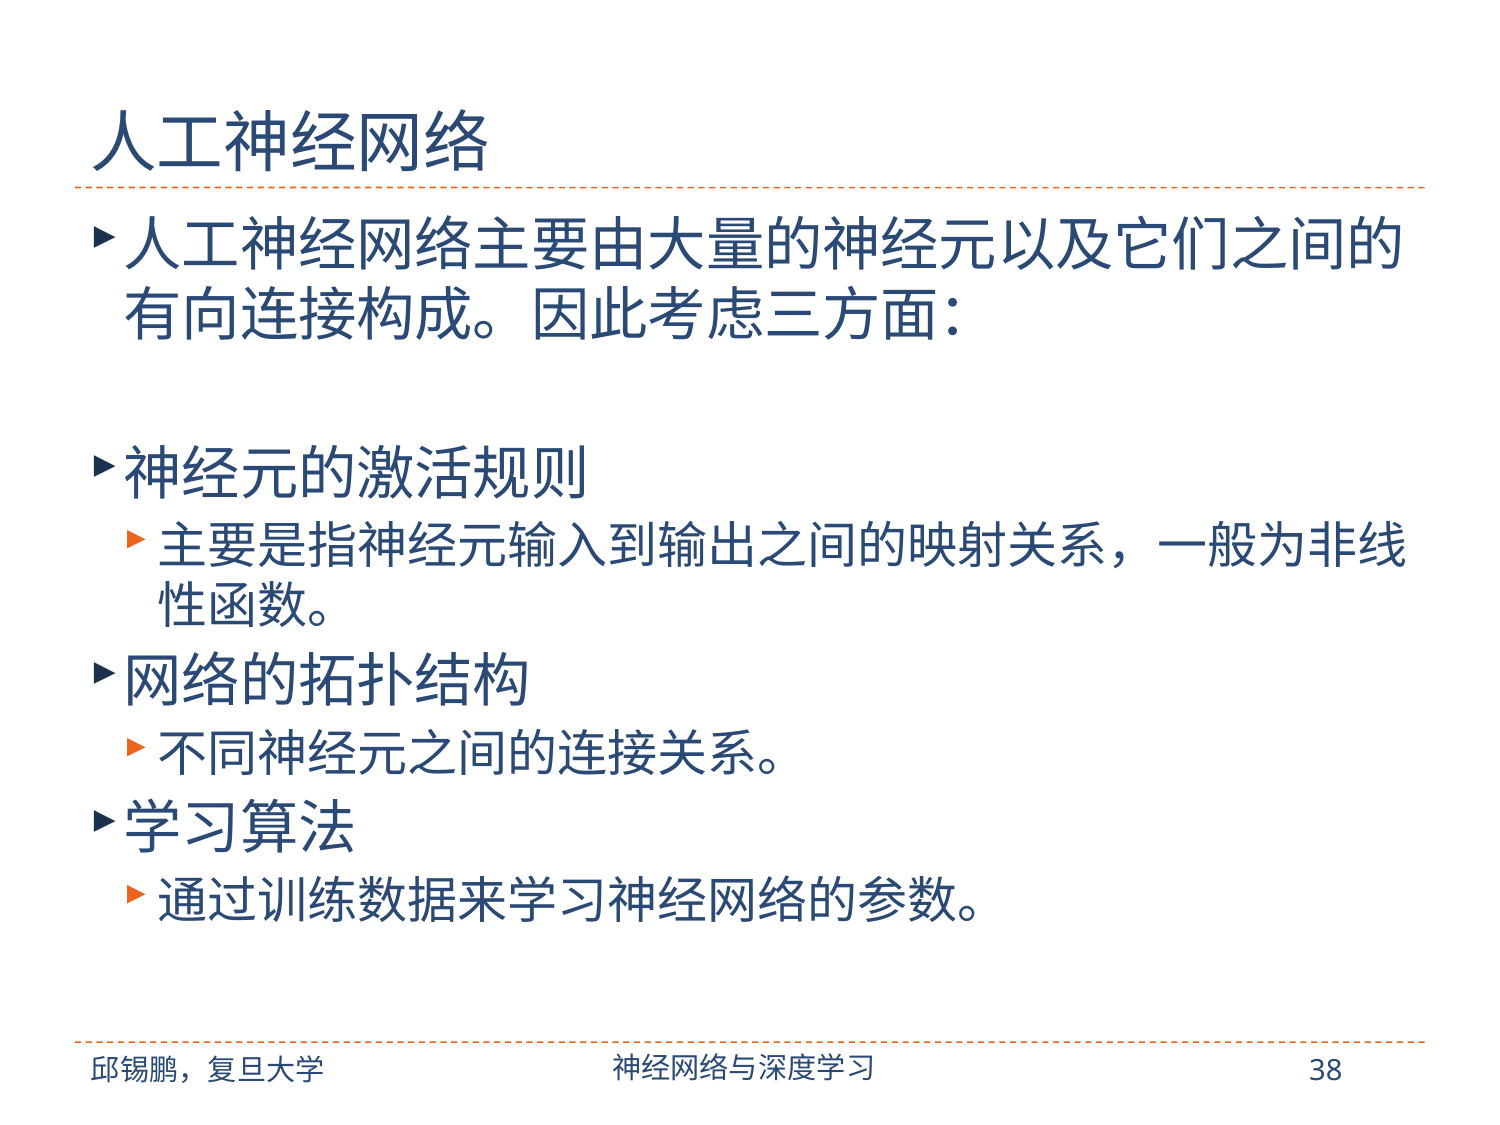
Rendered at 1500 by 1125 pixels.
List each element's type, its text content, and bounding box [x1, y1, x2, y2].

list 人工神经网络主要由大量的神经元以及它们之间的有向连接构成。因此考虑三方面： 神经元的激活规则 主要是指神经元输入到输出之间的映射关系，一般为非线性函数。 网络的拓扑结构 不同神经元之间的连接关系。 学习算法 通过训练数据来学习神经网络的参数。 [75, 200, 1425, 1010]
title 人工神经网络 [75, 24, 1425, 188]
